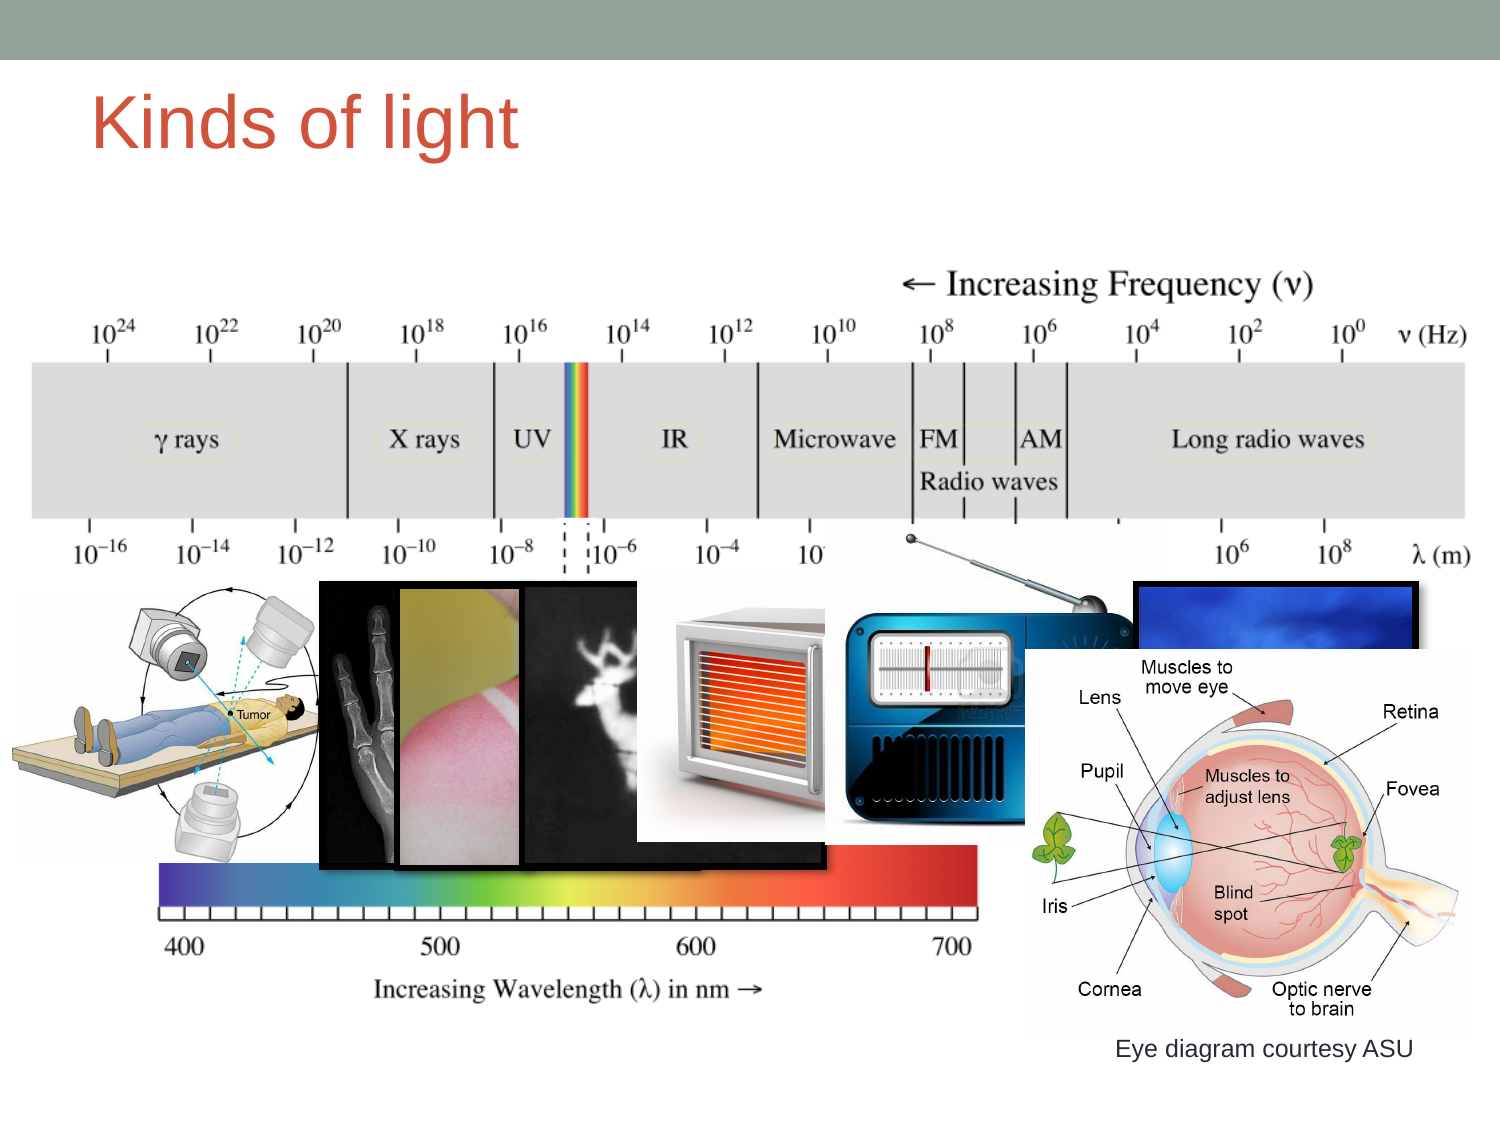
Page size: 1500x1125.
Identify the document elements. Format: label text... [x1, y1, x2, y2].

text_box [1138, 424, 1413, 648]
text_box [12, 424, 324, 863]
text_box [824, 424, 1137, 845]
text_box Eye diagram courtesy ASU [1100, 1047, 1432, 1071]
title Kinds of light [75, 37, 1425, 200]
picture [0, 249, 1500, 1038]
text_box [524, 424, 822, 864]
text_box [637, 424, 823, 842]
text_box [325, 424, 398, 864]
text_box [399, 424, 523, 866]
